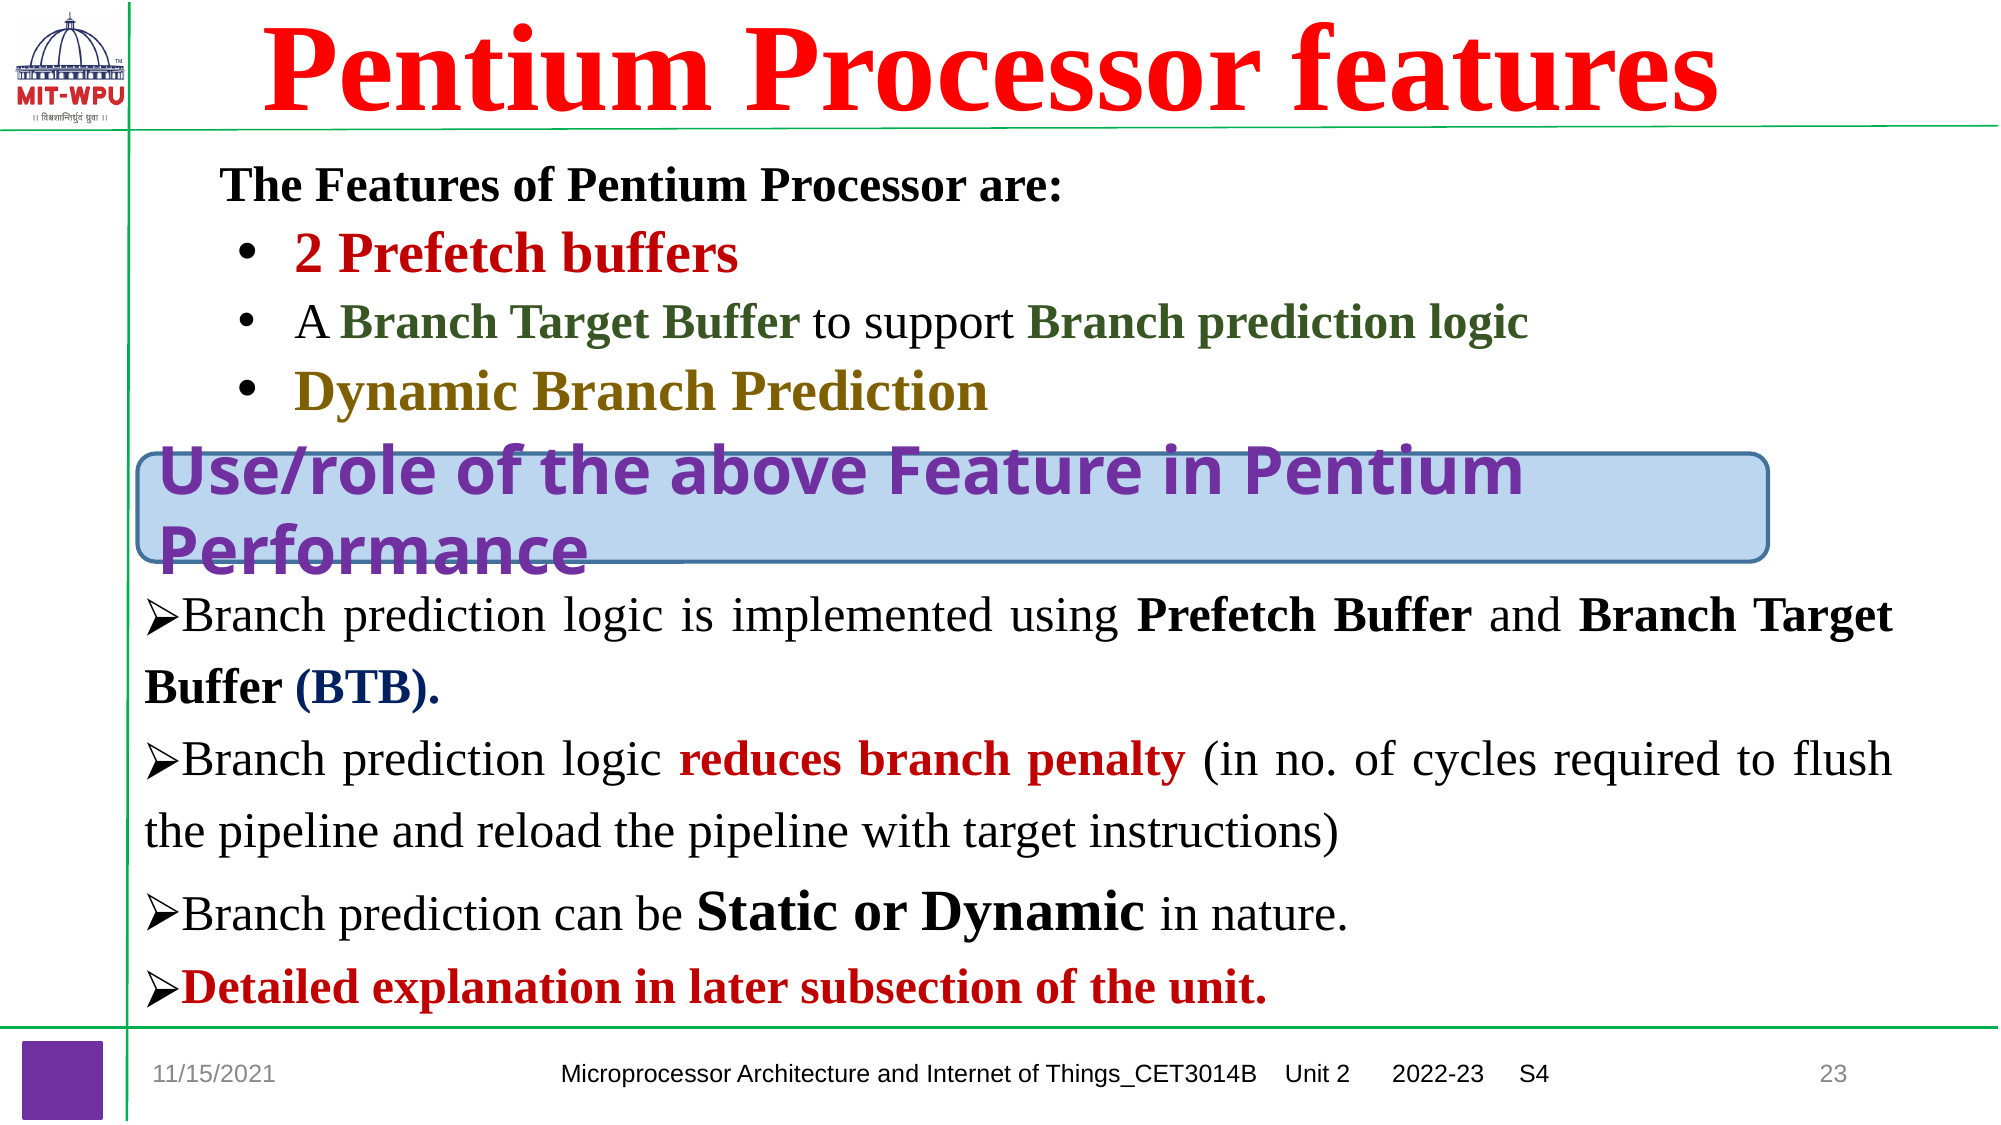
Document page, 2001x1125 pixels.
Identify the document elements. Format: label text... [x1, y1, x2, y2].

picture [14, 12, 126, 124]
text_box [23, 1042, 102, 1118]
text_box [126, 1, 130, 1026]
footer Microprocessor Architecture and Internet of Things_CET3014B Unit 2 2022-23 S4 [452, 1042, 1412, 1103]
text_box Use/role of the above Feature in Pentium Performance [137, 453, 1769, 562]
picture [130, 12, 138, 124]
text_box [135, 125, 1999, 131]
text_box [0, 125, 121, 131]
slide_number ‹#› [1412, 1042, 1863, 1103]
title Pentium Processor features [139, 14, 1855, 123]
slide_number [137, 1042, 452, 1103]
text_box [126, 1039, 130, 1122]
list The Features of Pentium Processor are: 2 Prefetch buffers A Branch Target Buffer to support Branch prediction logic Dynamic Branch Prediction Branch prediction logic is implemented using Prefetch Buffer and Branch Target Buffer (BTB). Branch prediction logic reduces branch penalty (in no. of cycles required to flush the pipeline and reload the pipeline with target instructions) Branch prediction can be Static or Dynamic in nature. Detailed explanation in later subsection of the unit. [135, 150, 1909, 1009]
